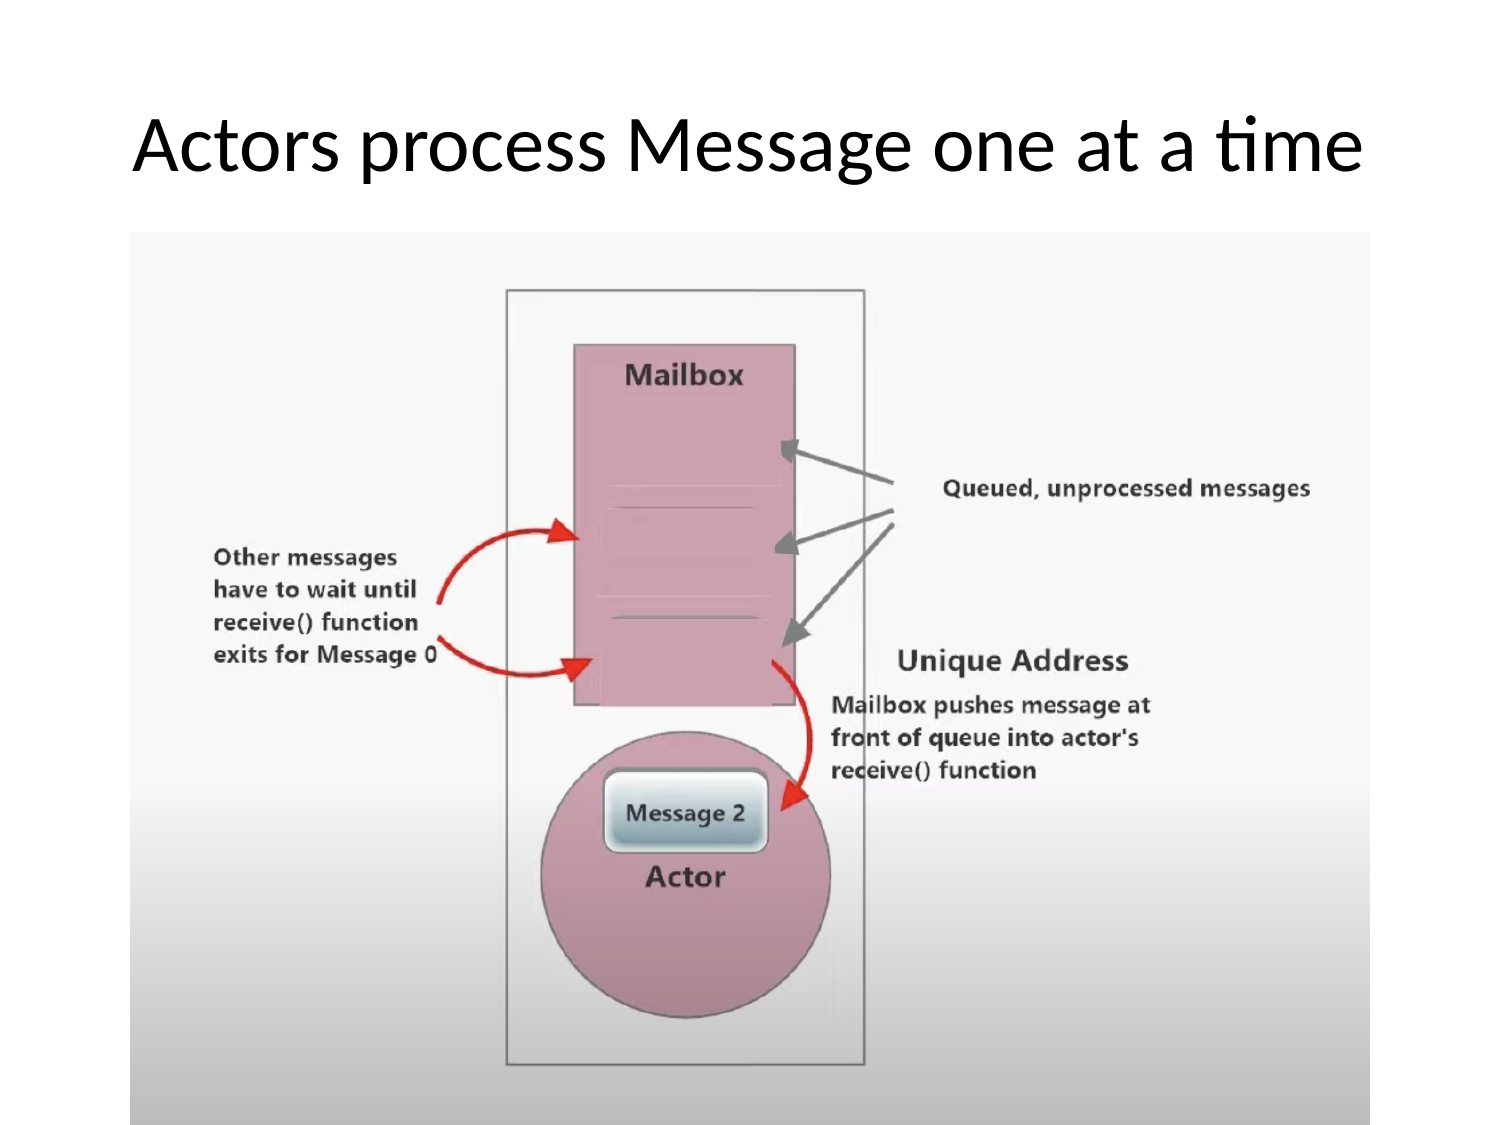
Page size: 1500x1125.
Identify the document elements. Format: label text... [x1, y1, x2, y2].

title Actors process Message one at a time [75, 45, 1425, 233]
picture [130, 232, 1370, 1125]
